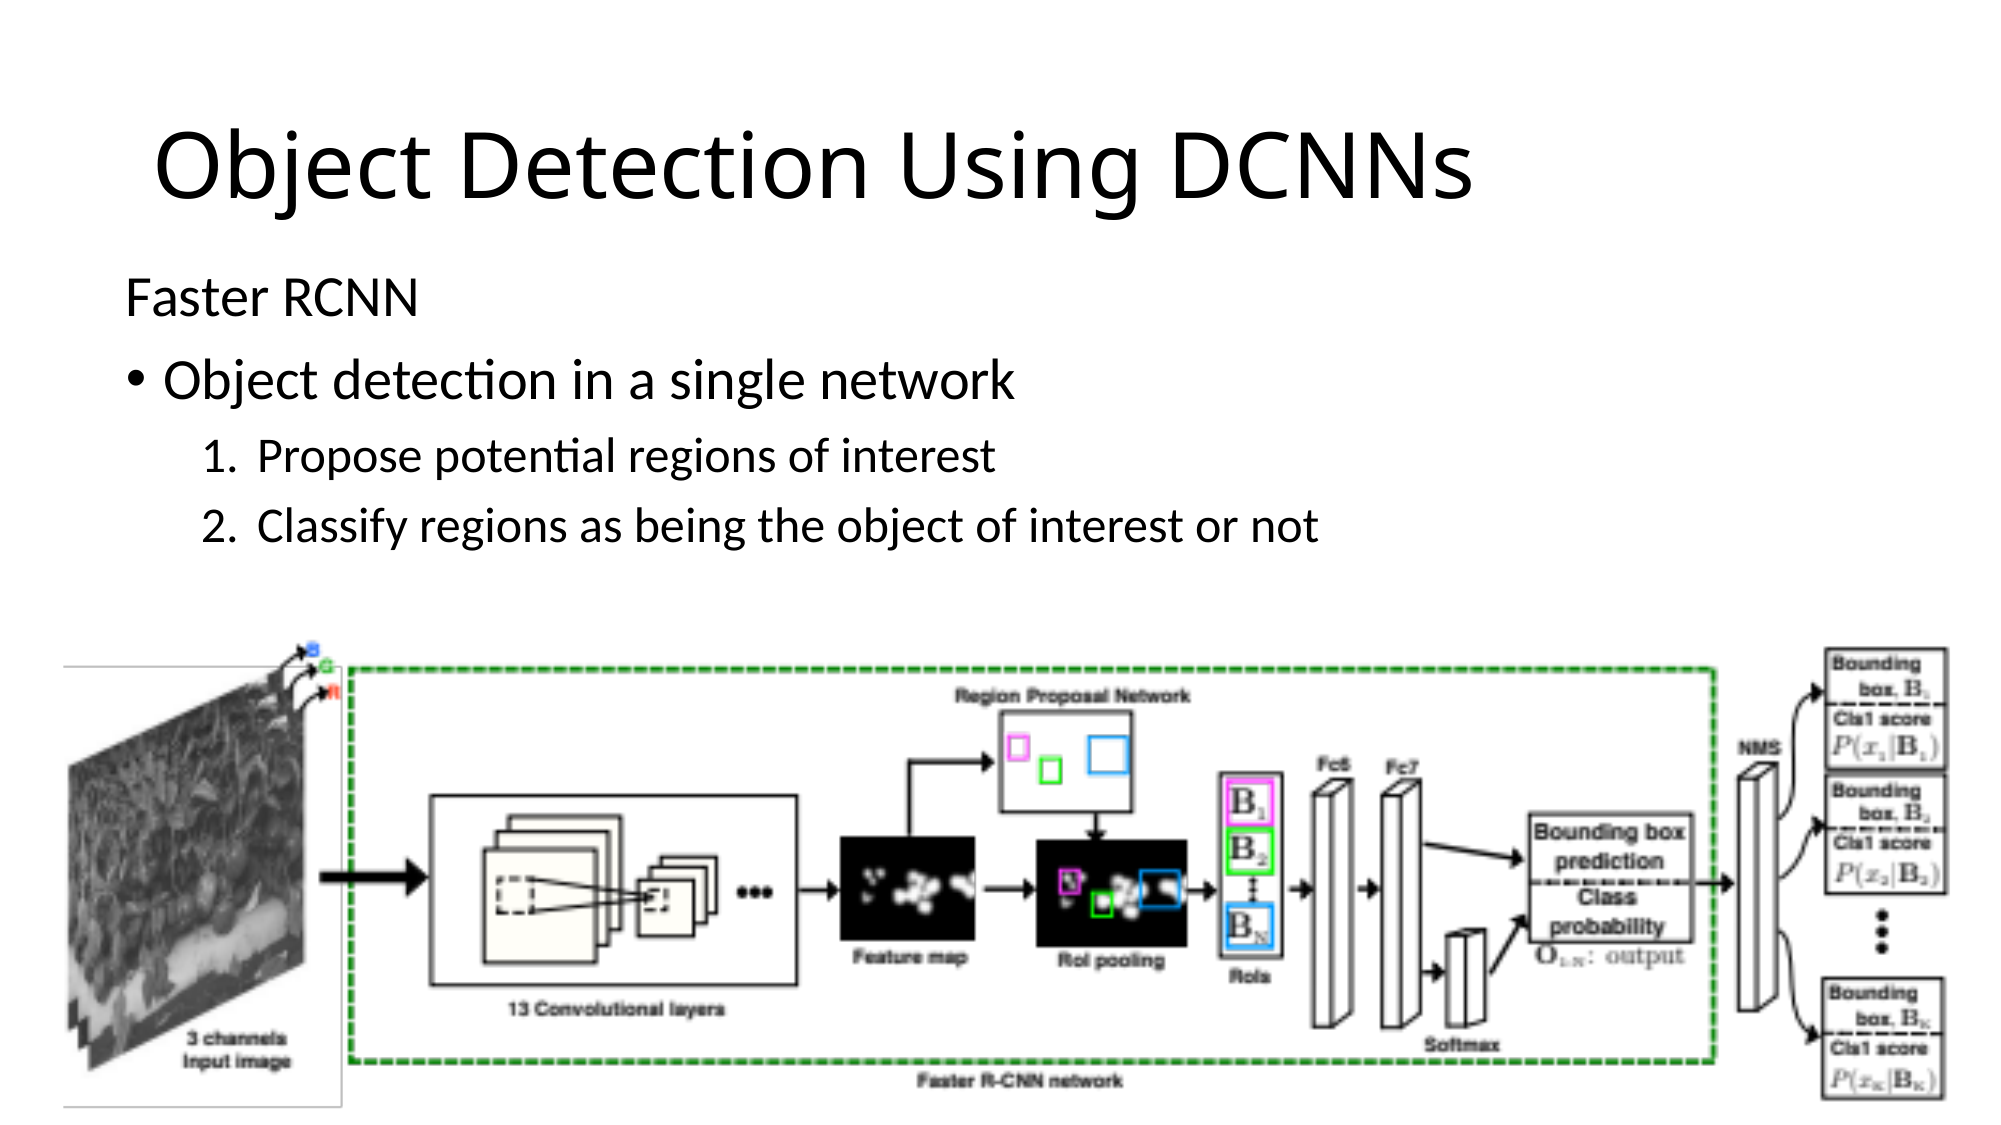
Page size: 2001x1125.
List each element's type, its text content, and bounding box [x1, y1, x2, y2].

picture [63, 632, 1951, 1112]
text_box Object Detection Using DCNNs [137, 59, 1863, 278]
text_box Faster RCNN Object detection in a single network Propose potential regions of interest Classify regions as being the object of interest or not [111, 250, 1522, 632]
